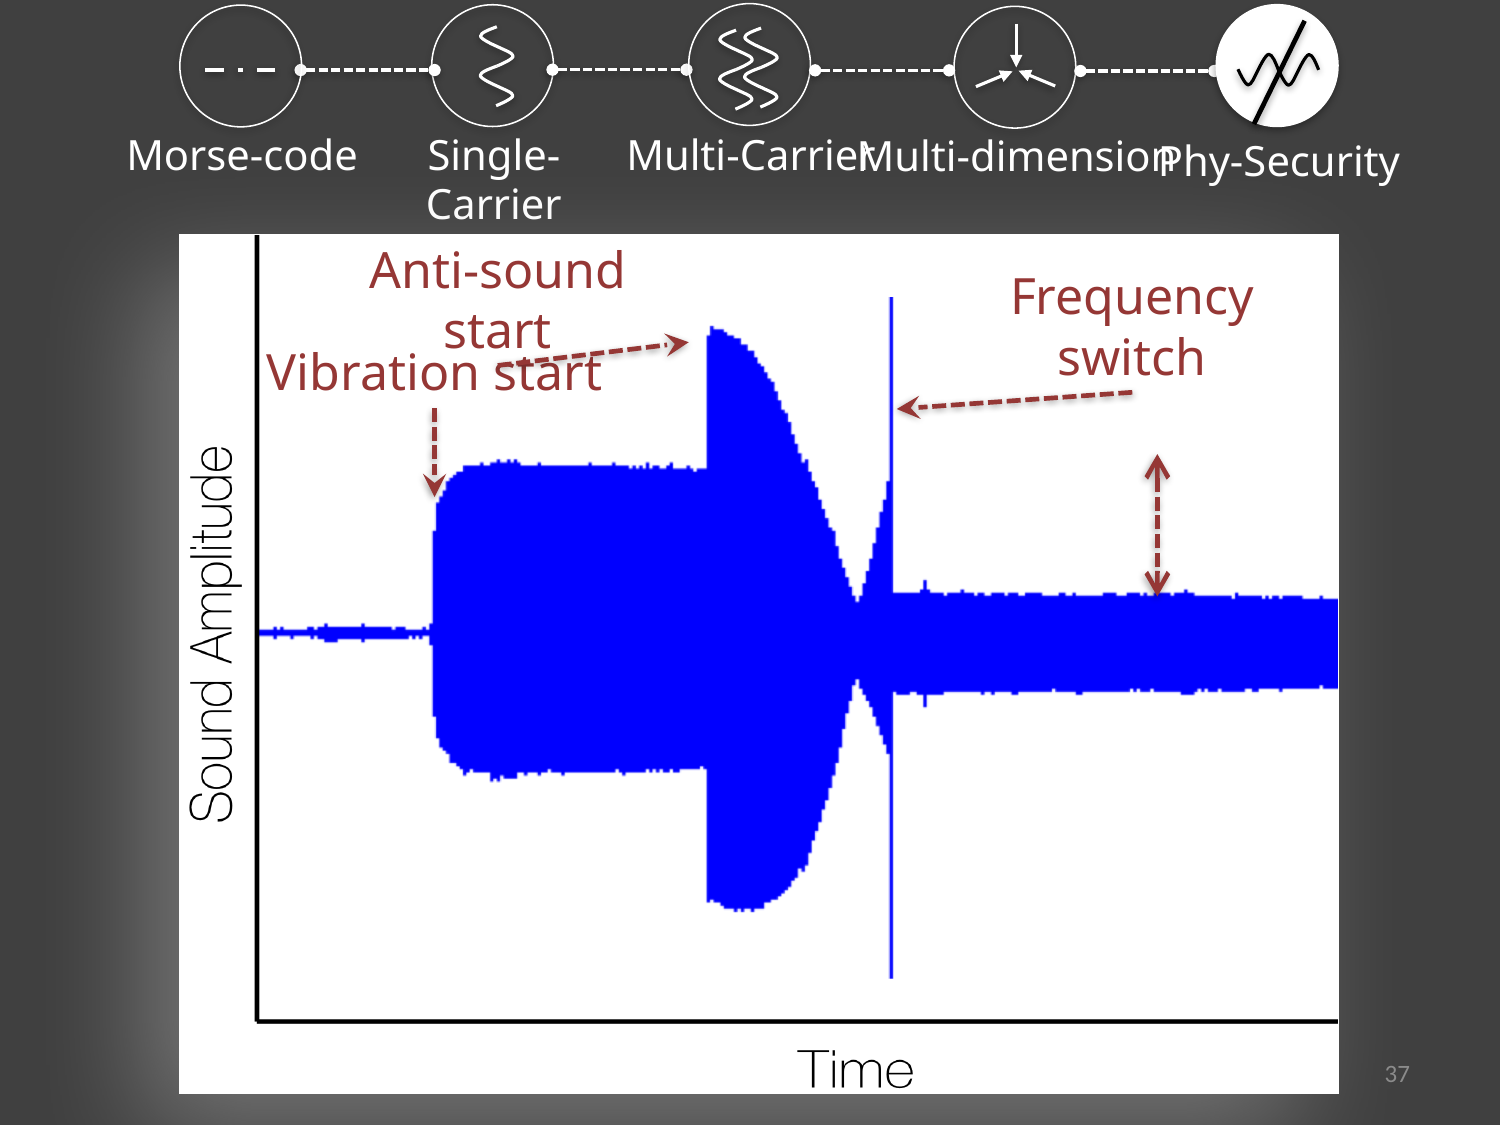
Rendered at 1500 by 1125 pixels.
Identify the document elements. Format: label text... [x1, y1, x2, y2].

picture [179, 234, 1339, 1094]
slide_number 37 [1339, 1042, 1425, 1103]
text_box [96, 3, 1458, 194]
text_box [497, 306, 689, 343]
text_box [896, 332, 1133, 410]
